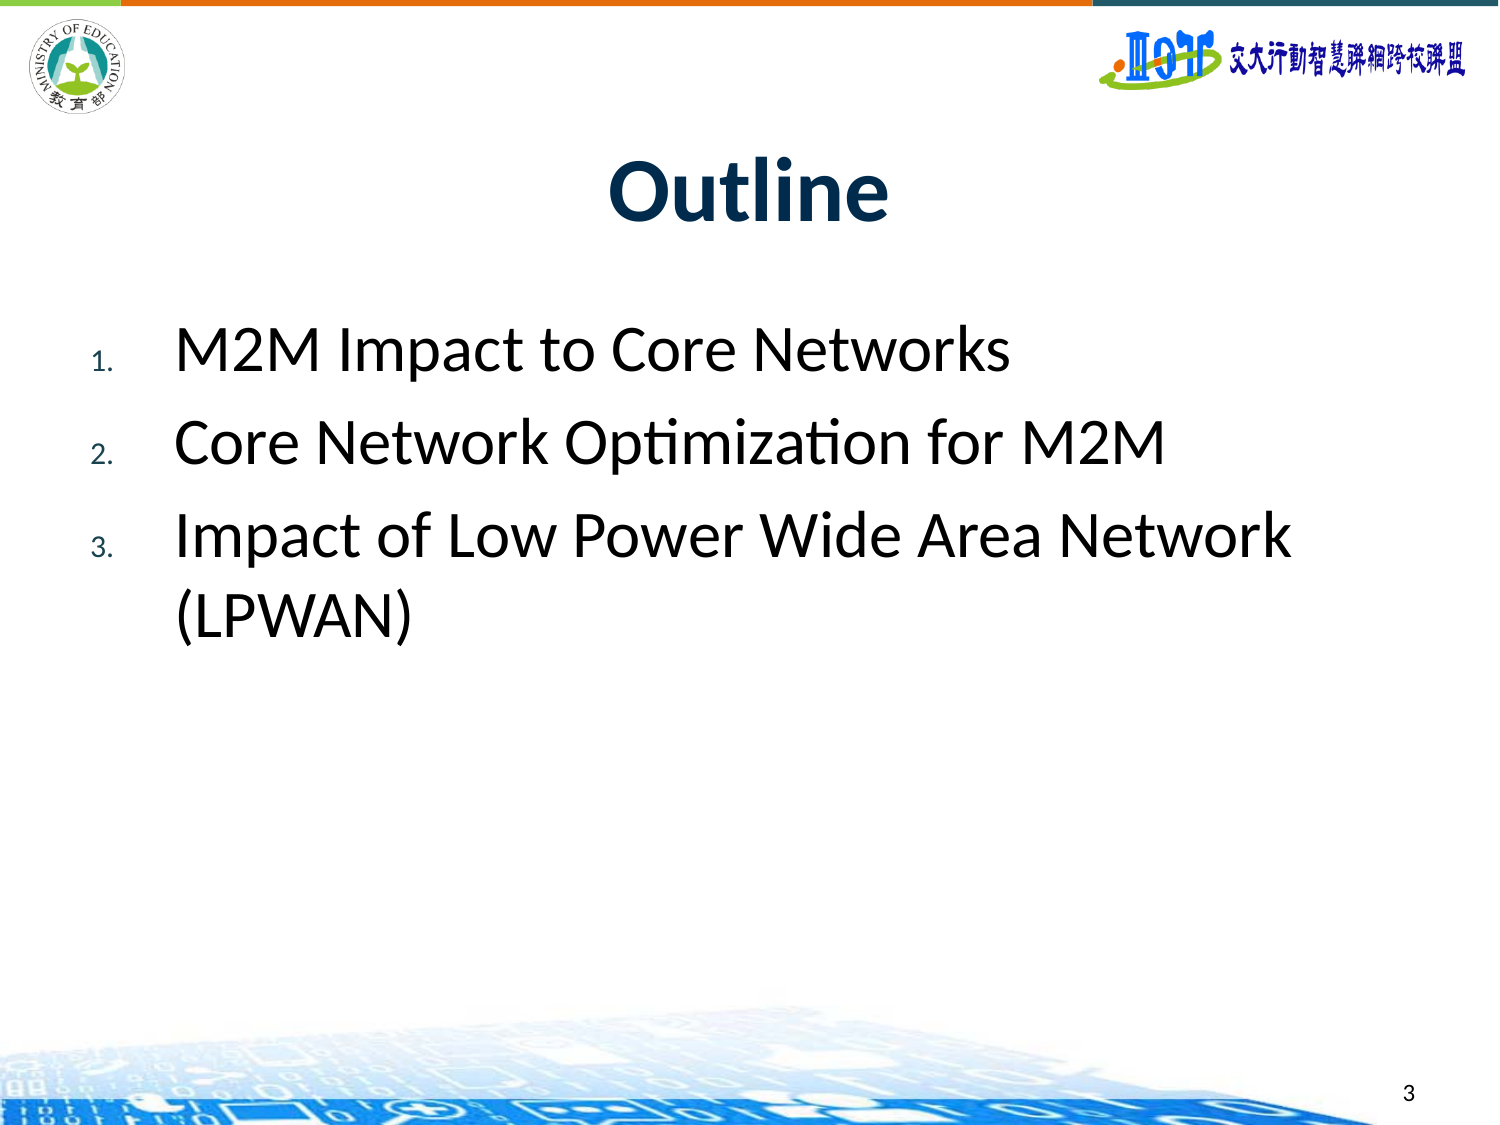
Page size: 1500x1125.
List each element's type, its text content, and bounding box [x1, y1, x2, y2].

picture [29, 19, 125, 114]
list M2M Impact to Core Networks Core Network Optimization for M2M Impact of Low Power Wide Area Network (LPWAN) [75, 297, 1425, 1024]
picture [0, 987, 1377, 1125]
slide_number 3 [1387, 1069, 1484, 1125]
title Outline [75, 101, 1425, 268]
picture [1099, 30, 1465, 90]
